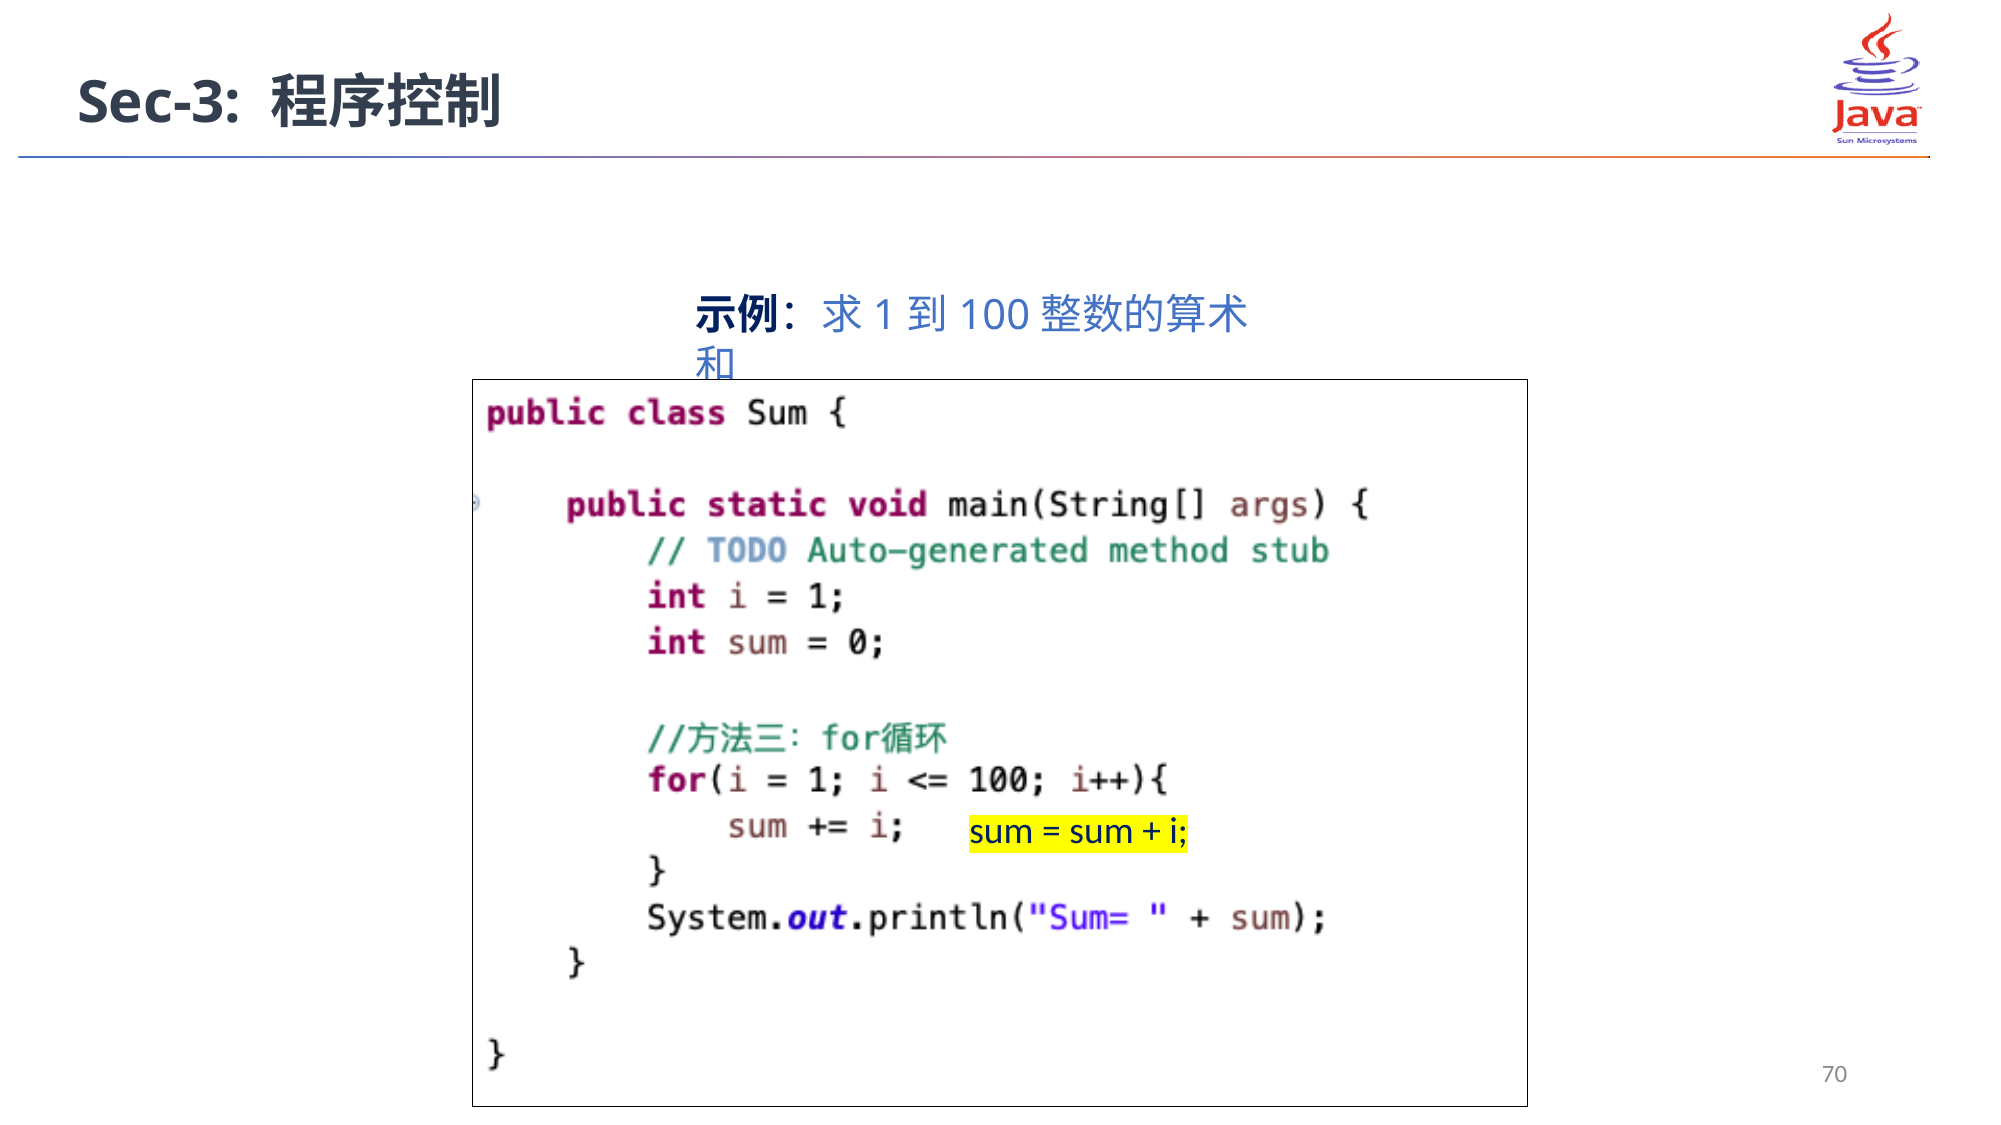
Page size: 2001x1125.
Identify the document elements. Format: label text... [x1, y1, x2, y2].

slide_number 70 [1528, 1042, 1863, 1103]
picture [472, 379, 1528, 1107]
text_box 示例：求1到100整数的算术和 [681, 280, 1296, 379]
text_box Sec-3: 程序控制 [75, 62, 1047, 135]
picture [1825, 9, 1930, 149]
